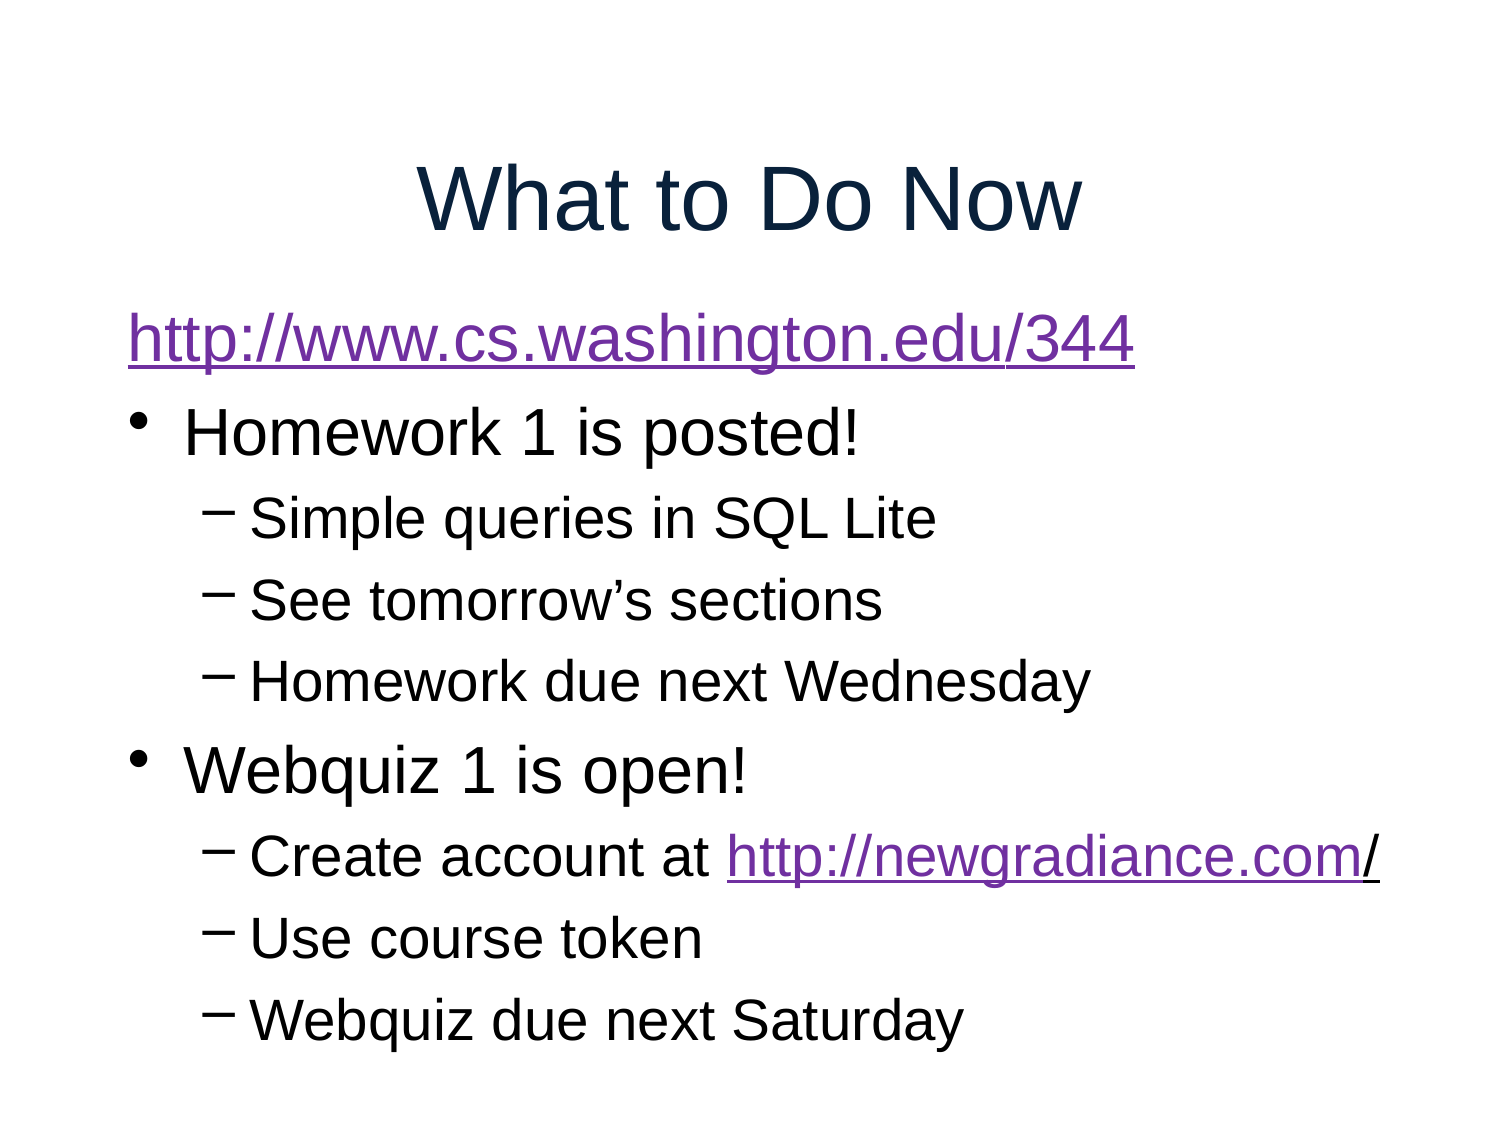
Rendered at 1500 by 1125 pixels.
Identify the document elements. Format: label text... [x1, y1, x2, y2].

title What to Do Now [112, 99, 1388, 287]
list http://www.cs.washington.edu/344 Homework 1 is posted! Simple queries in SQL Lite See tomorrow’s sections Homework due next Wednesday Webquiz 1 is open! Create account at http://newgradiance.com/ Use course token Webquiz due next Saturday [112, 287, 1426, 963]
